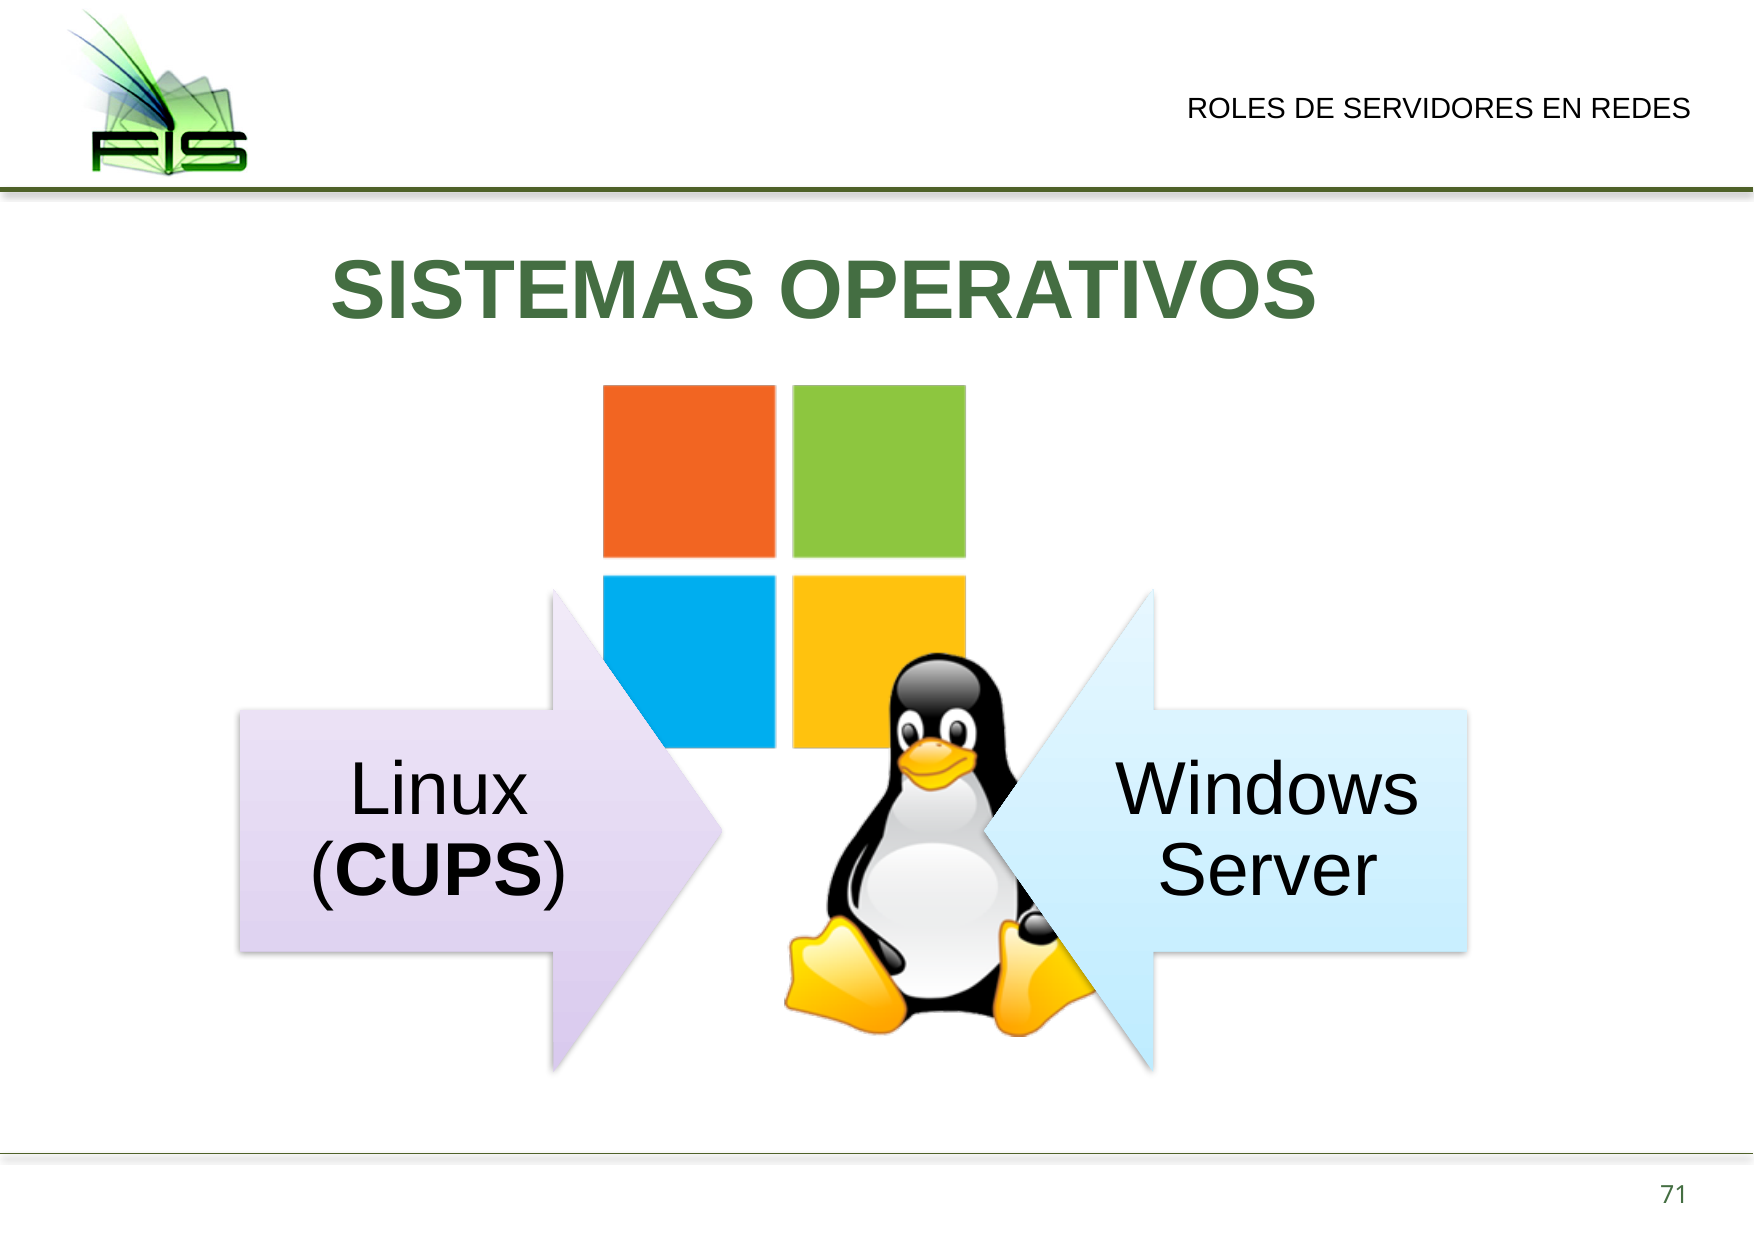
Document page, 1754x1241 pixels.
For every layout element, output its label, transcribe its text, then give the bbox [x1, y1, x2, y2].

slide_number 71 [1296, 1162, 1706, 1229]
picture [602, 384, 1104, 589]
text_box ROLES DE SERVIDORES EN REDES [794, 81, 1707, 167]
text_box SISTEMAS OPERATIVOS [315, 219, 1392, 335]
picture [61, 8, 251, 178]
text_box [239, 589, 1468, 1073]
